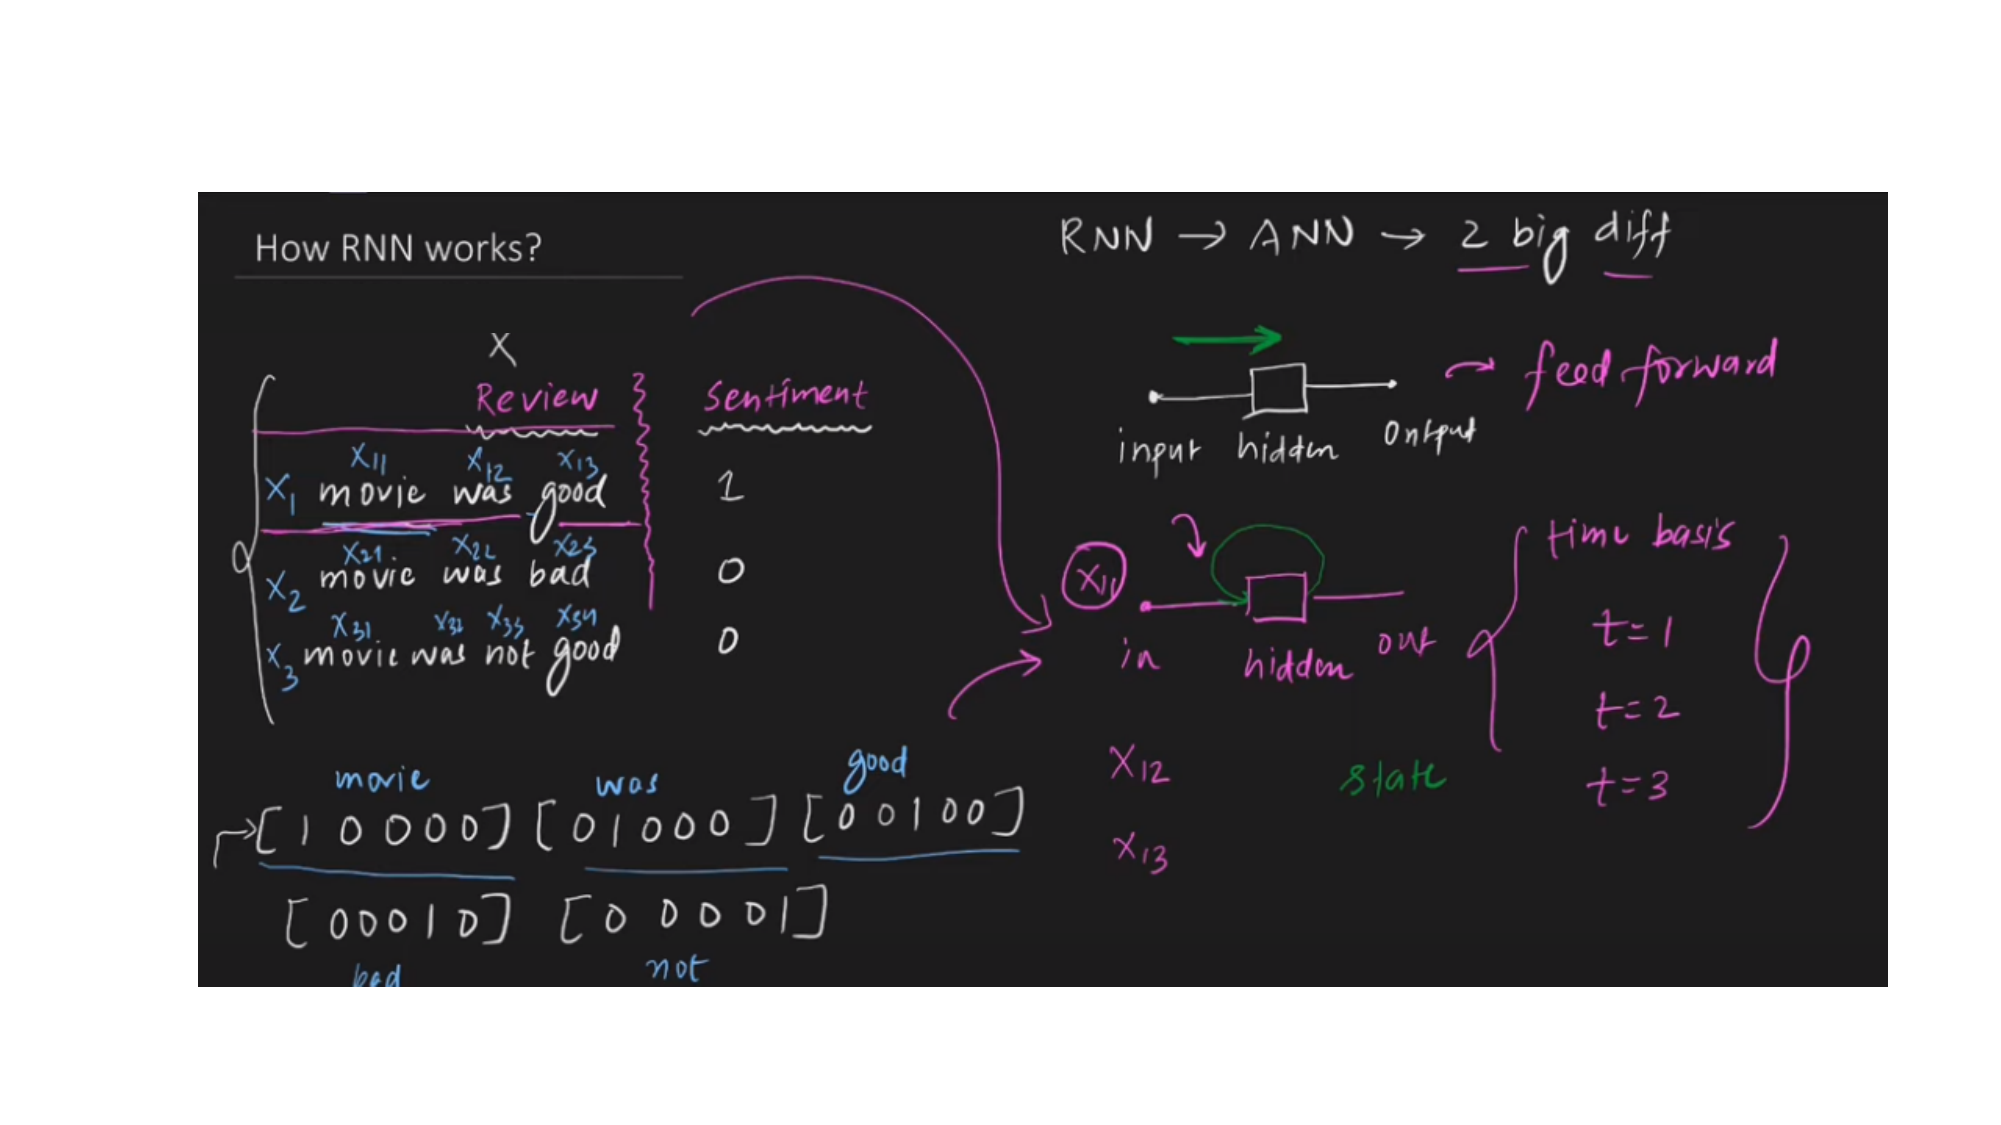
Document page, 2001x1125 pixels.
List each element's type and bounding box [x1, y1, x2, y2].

picture [198, 192, 1888, 987]
